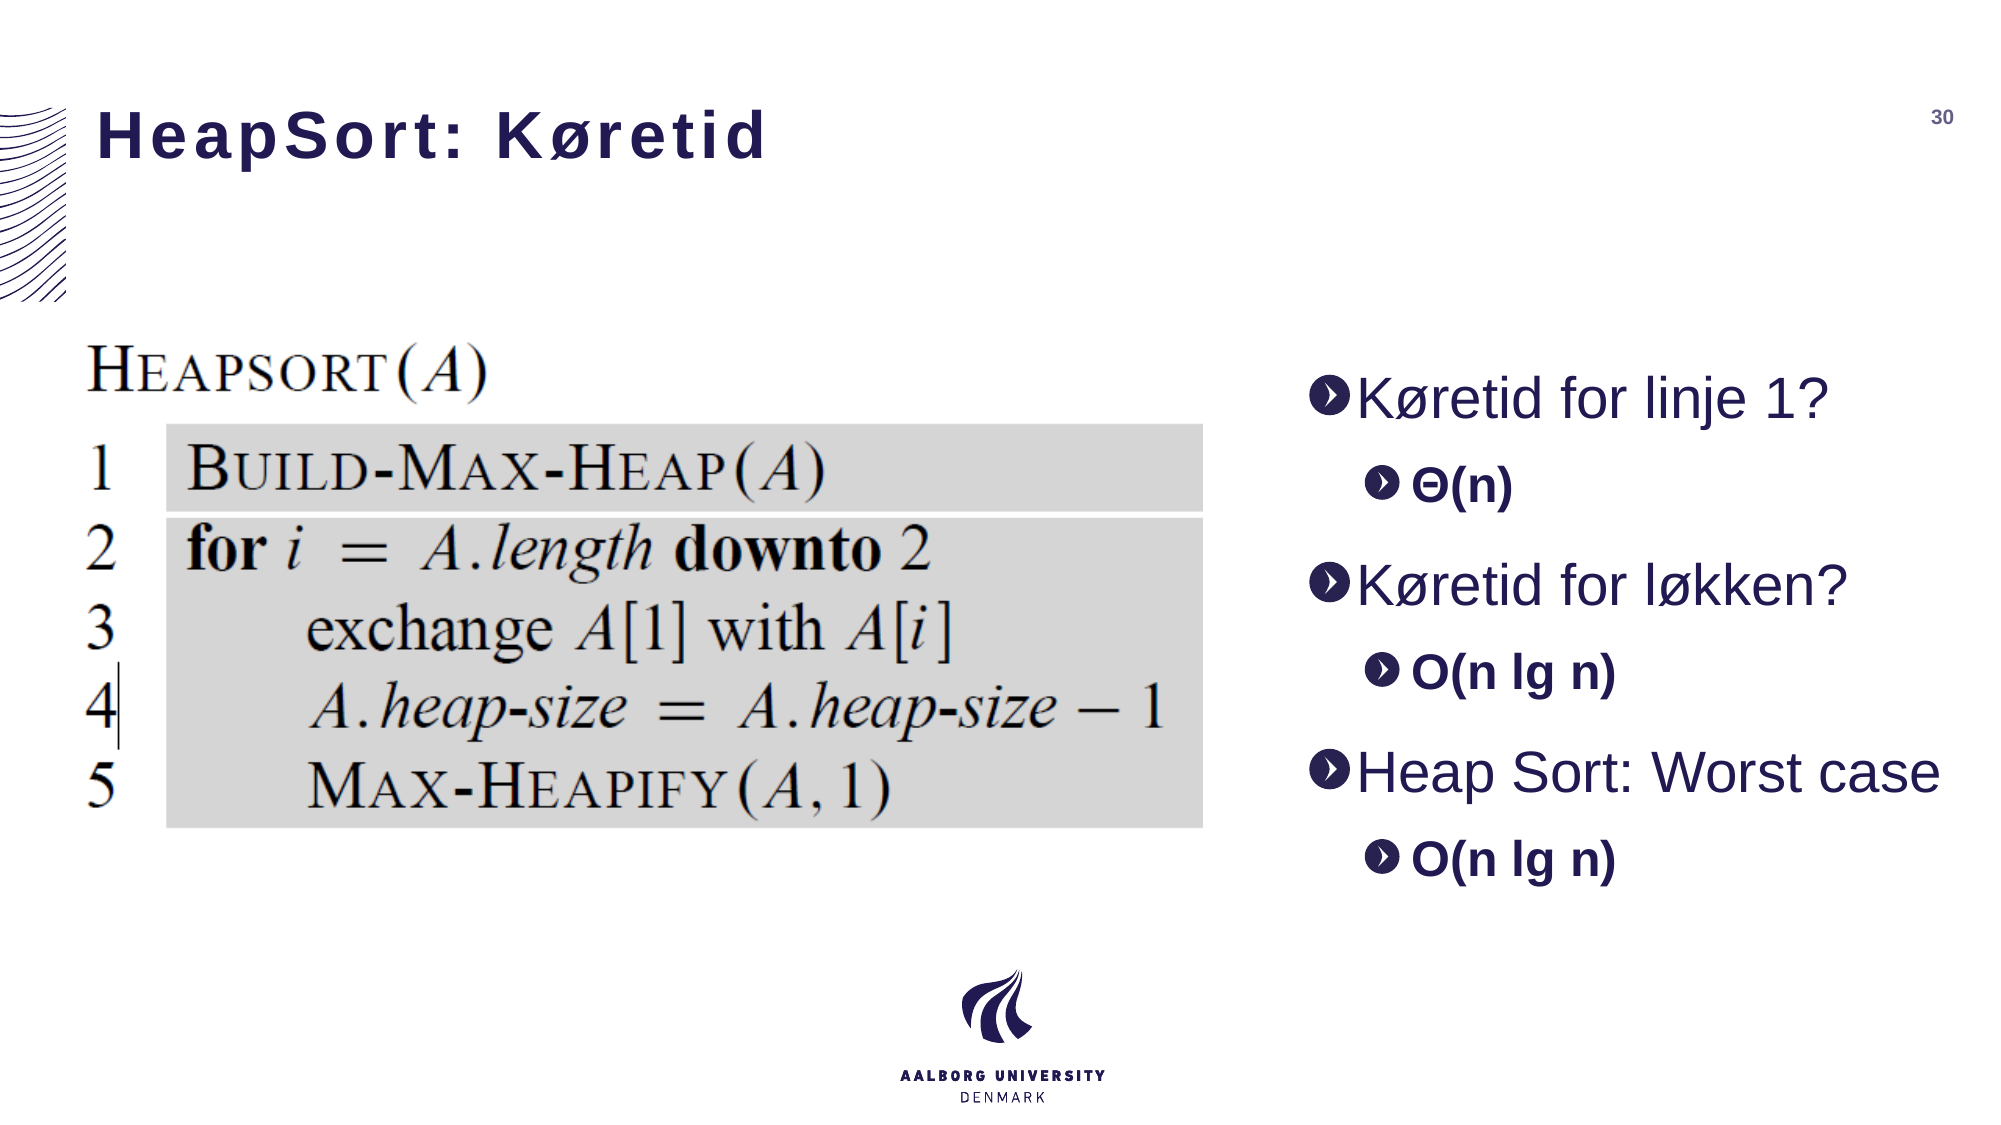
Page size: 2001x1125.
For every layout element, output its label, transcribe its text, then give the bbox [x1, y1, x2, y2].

slide_number 30 [1860, 97, 1954, 135]
picture [43, 302, 1203, 858]
list Køretid for linje 1? Θ(n) Køretid for løkken? O(n lg n) Heap Sort: Worst case O(n lg n) [1309, 338, 1945, 926]
title HeapSort: Køretid [96, 60, 1705, 303]
